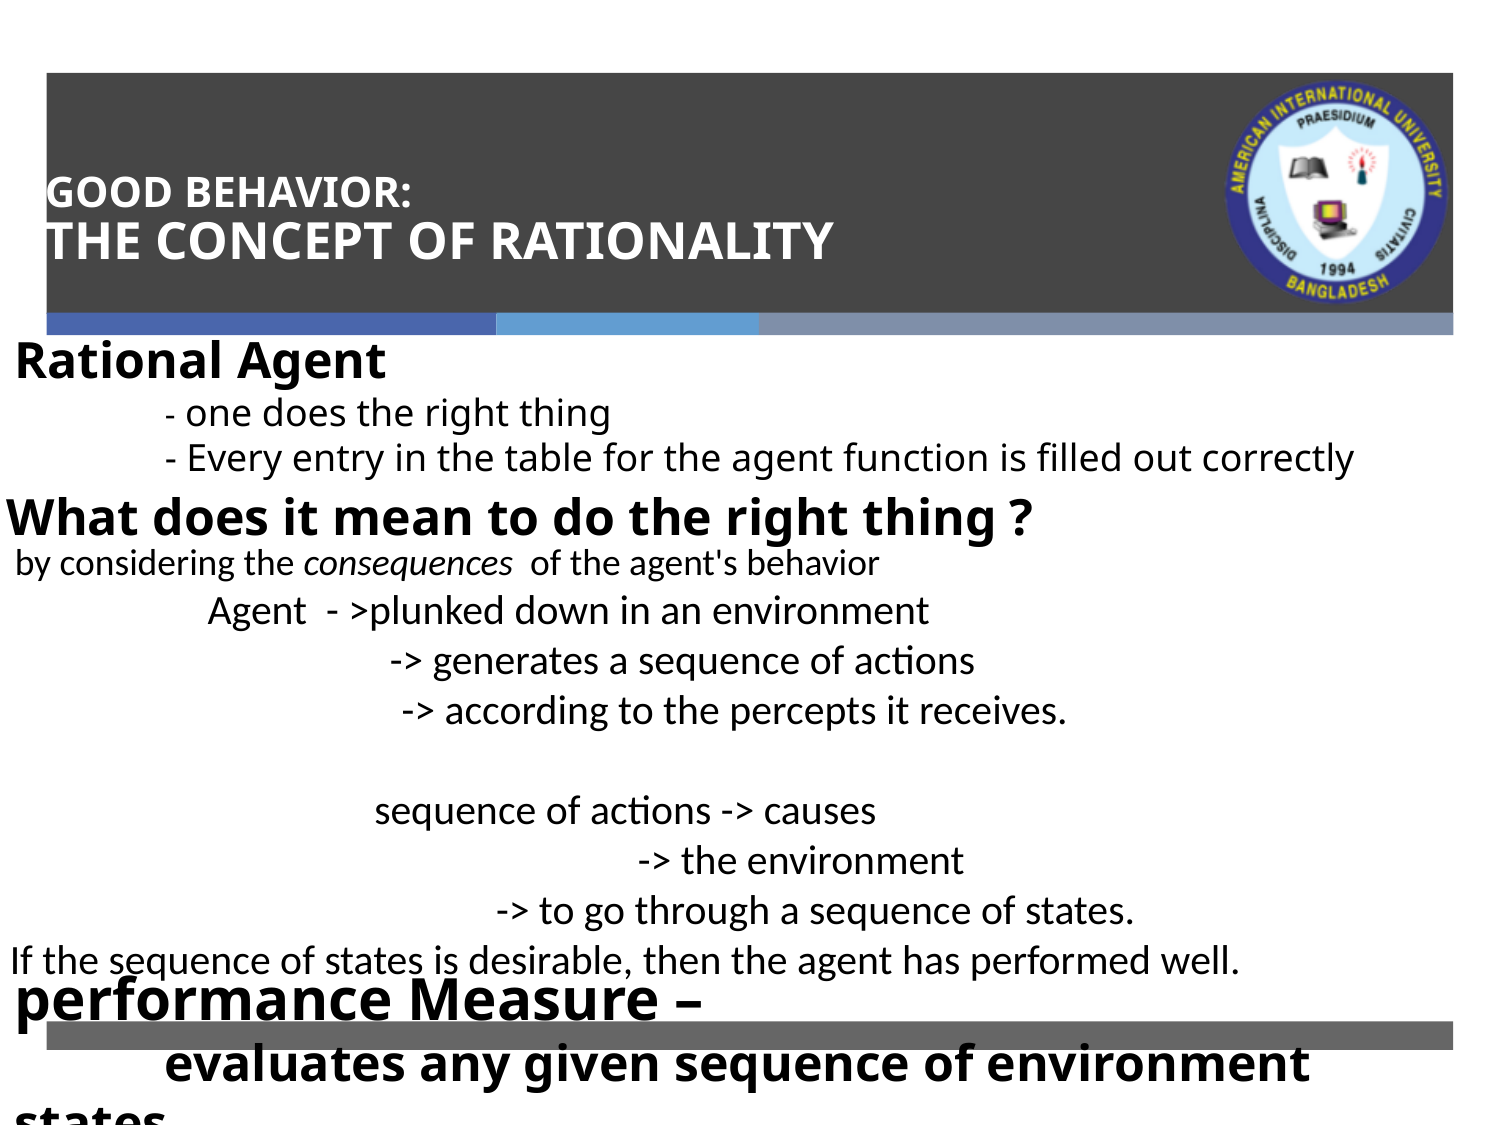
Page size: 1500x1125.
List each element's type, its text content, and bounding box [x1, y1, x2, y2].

text_box performance Measure – evaluates any given sequence of environment states [0, 894, 1482, 1125]
picture [1220, 75, 1454, 310]
title GOOD BEHAVIOR: THE CONCEPT OF RATIONALITY [29, 99, 1311, 278]
text_box Agent - >plunked down in an environment -> generates a sequence of actions -> according to the percepts it receives. sequence of actions -> causes -> the environment -> to go through a sequence of states. If the sequence of states is desirable, then the agent has performed well. [0, 575, 1419, 894]
text_box What does it mean to do the right thing ? [0, 417, 1500, 553]
text_box Rational Agent - one does the right thing - Every entry in the table for the agent function is filled out correctly [0, 321, 1500, 417]
text_box by considering the consequences of the agent's behavior [0, 486, 1383, 575]
